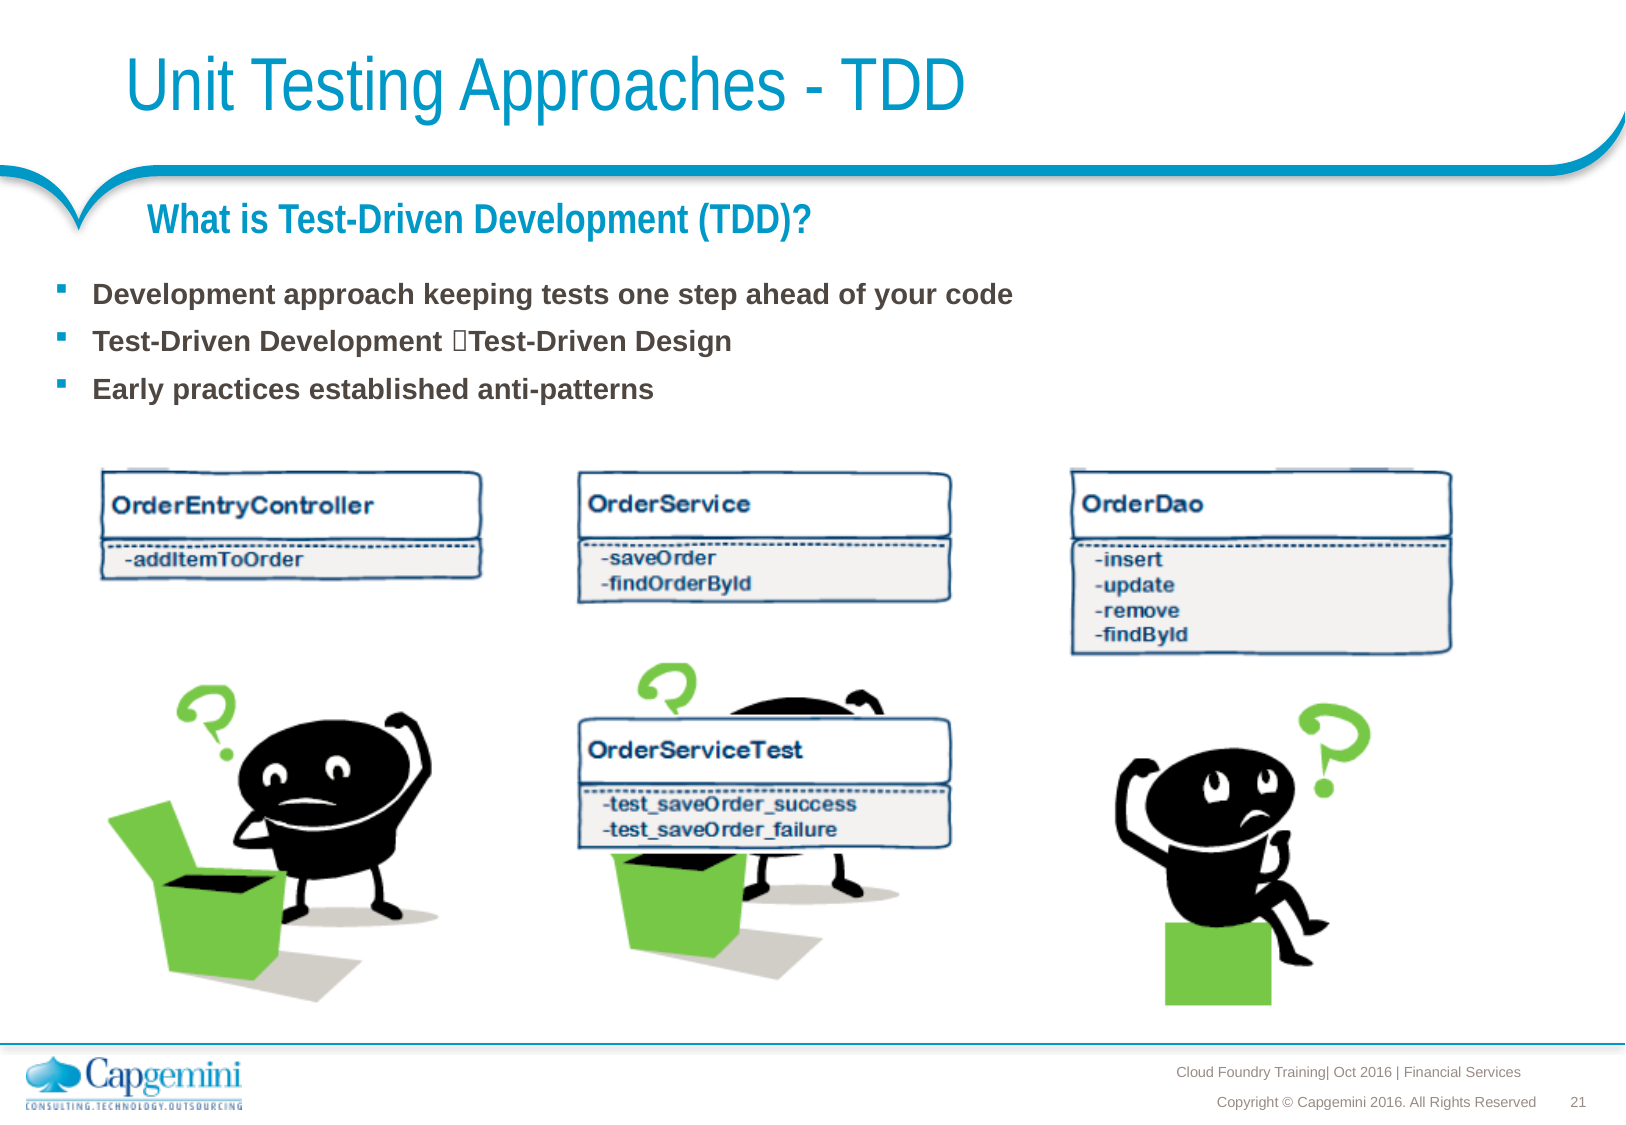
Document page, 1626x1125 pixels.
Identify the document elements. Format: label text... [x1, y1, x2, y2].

title Unit Testing Approaches - TDD [76, 0, 1427, 161]
picture [77, 445, 1486, 1027]
picture [26, 1056, 242, 1110]
list Development approach keeping tests one step ahead of your code Test-Driven Development Test-Driven Design Early practices established anti-patterns [54, 263, 1575, 1047]
text_box What is Test-Driven Development (TDD)? [132, 184, 828, 249]
